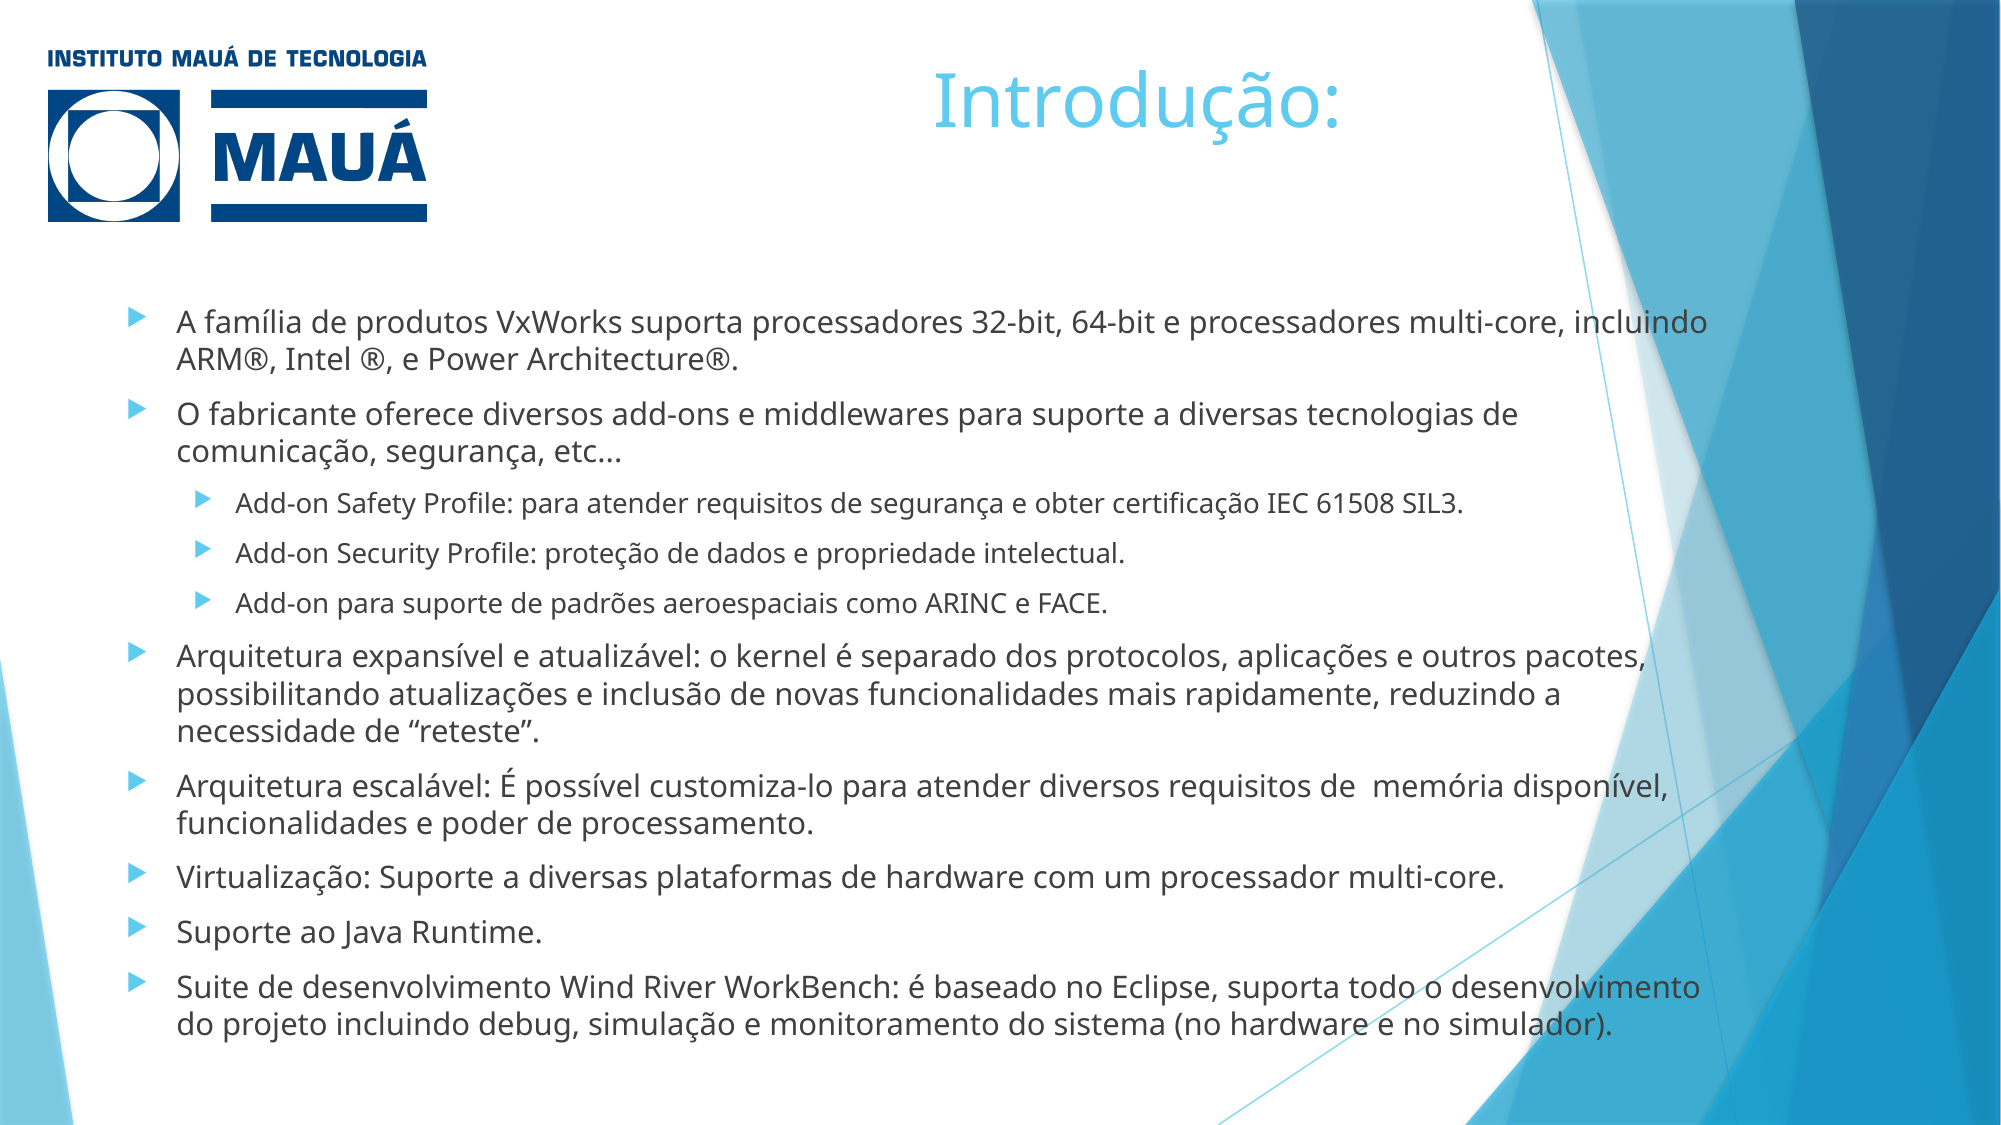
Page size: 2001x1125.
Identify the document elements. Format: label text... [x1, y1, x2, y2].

text_box Introdução: [918, 45, 1466, 106]
list A família de produtos VxWorks suporta processadores 32-bit, 64-bit e processadores multi-core, incluindo ARM®, Intel ®, e Power Architecture®. O fabricante oferece diversos add-ons e middlewares para suporte a diversas tecnologias de comunicação, segurança, etc... Add-on Safety Profile: para atender requisitos de segurança e obter certificação IEC 61508 SIL3. Add-on Security Profile: proteção de dados e propriedade intelectual. Add-on para suporte de padrões aeroespaciais como ARINC e FACE. Arquitetura expansível e atualizável: o kernel é separado dos protocolos, aplicações e outros pacotes, possibilitando atualizações e inclusão de novas funcionalidades mais rapidamente, reduzindo a necessidade de “reteste”. Arquitetura escalável: É possível customiza-lo para atender diversos requisitos de memória disponível, funcionalidades e poder de processamento. Virtualização: Suporte a diversas plataformas de hardware com um processador multi-core. Suporte ao Java Runtime. Suite de desenvolvimento Wind River WorkBench: é baseado no Eclipse, suporta todo o desenvolvimento do projeto incluindo debug, simulação e monitoramento do sistema (no hardware e no simulador). [111, 227, 1725, 1094]
picture [47, 44, 428, 223]
